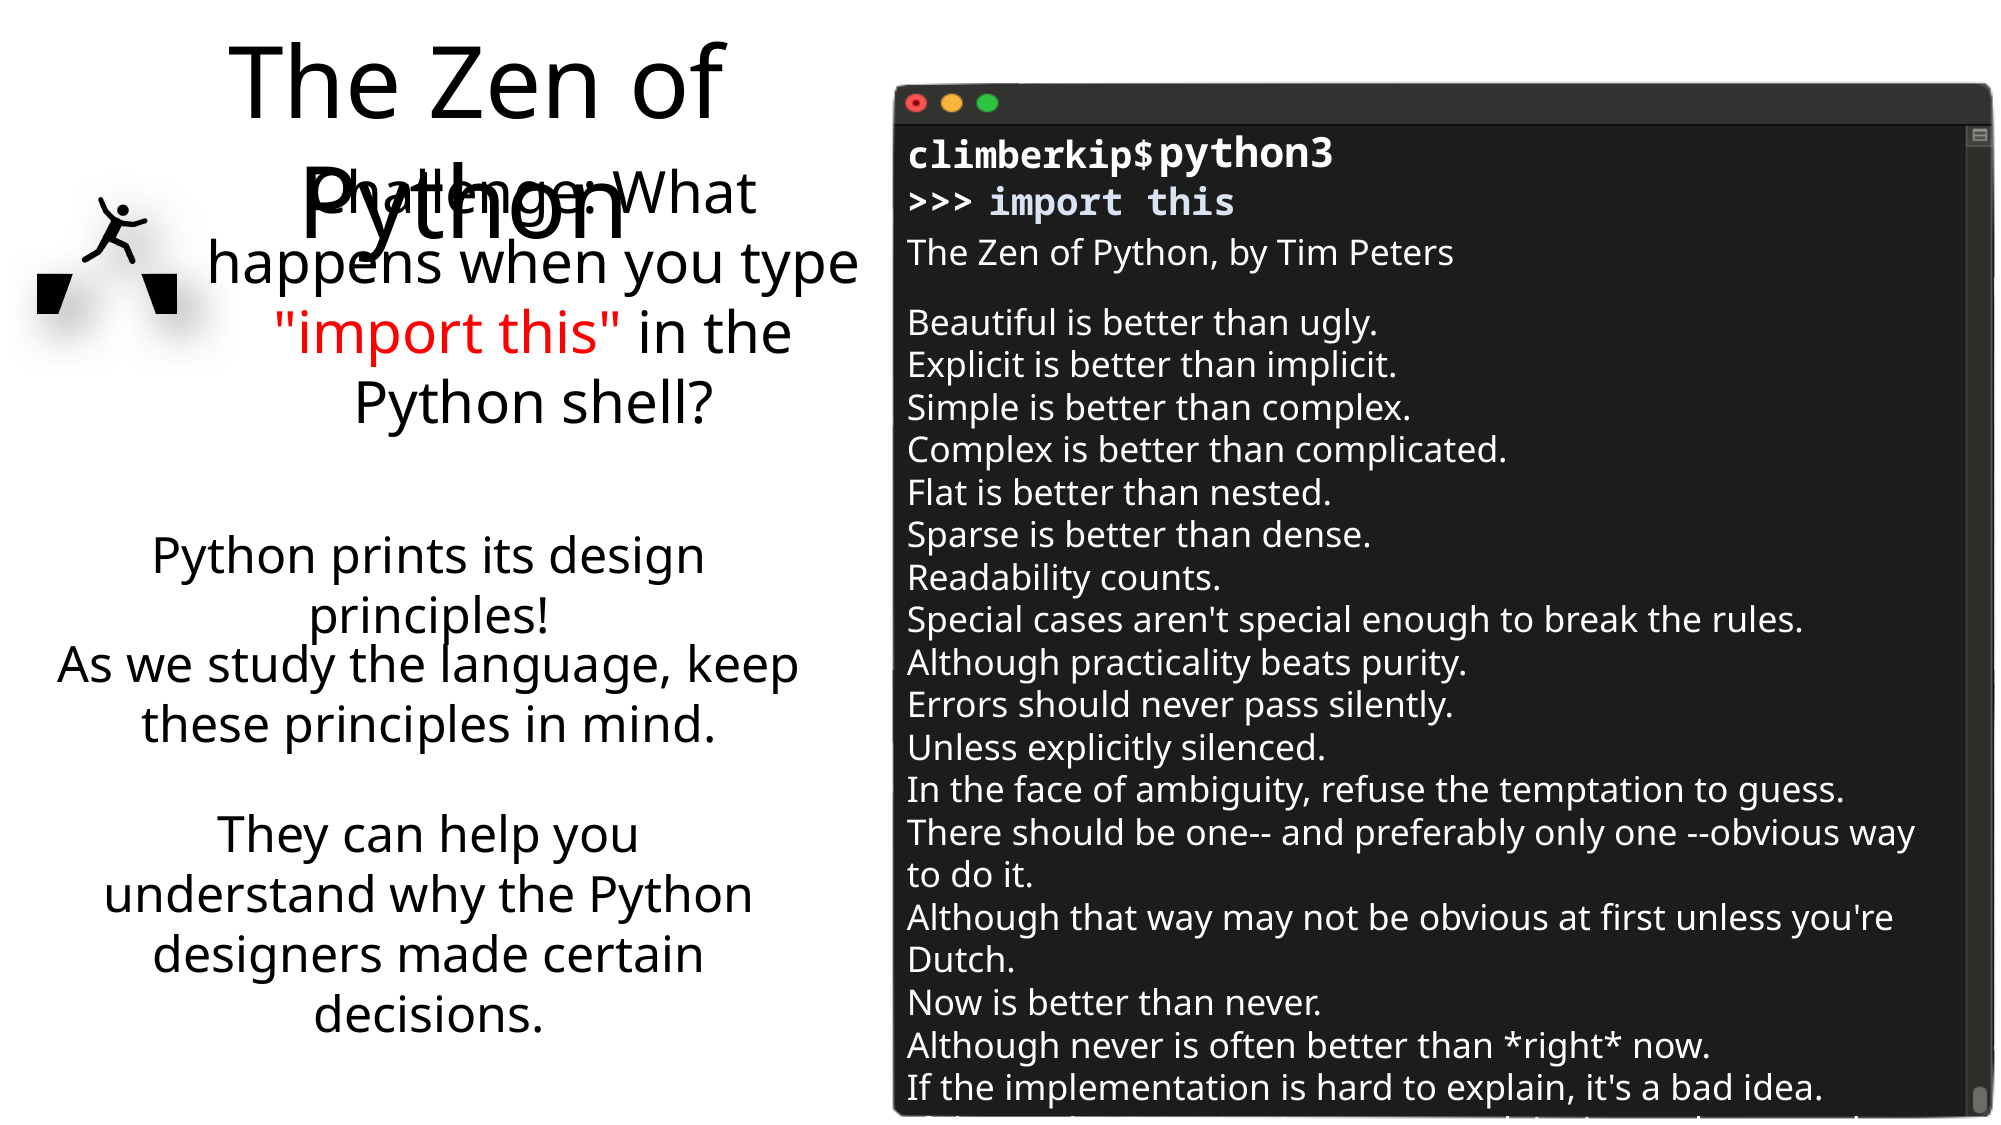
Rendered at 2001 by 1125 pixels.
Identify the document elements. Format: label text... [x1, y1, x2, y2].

text_box They can help you understand why the Python designers made certain decisions. [73, 794, 785, 1050]
text_box Python prints its design principles! [27, 516, 832, 625]
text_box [37, 147, 891, 375]
text_box The Zen of Python [41, 11, 912, 147]
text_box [887, 79, 2000, 1123]
text_box As we study the language, keep these principles in mind. [27, 625, 832, 760]
